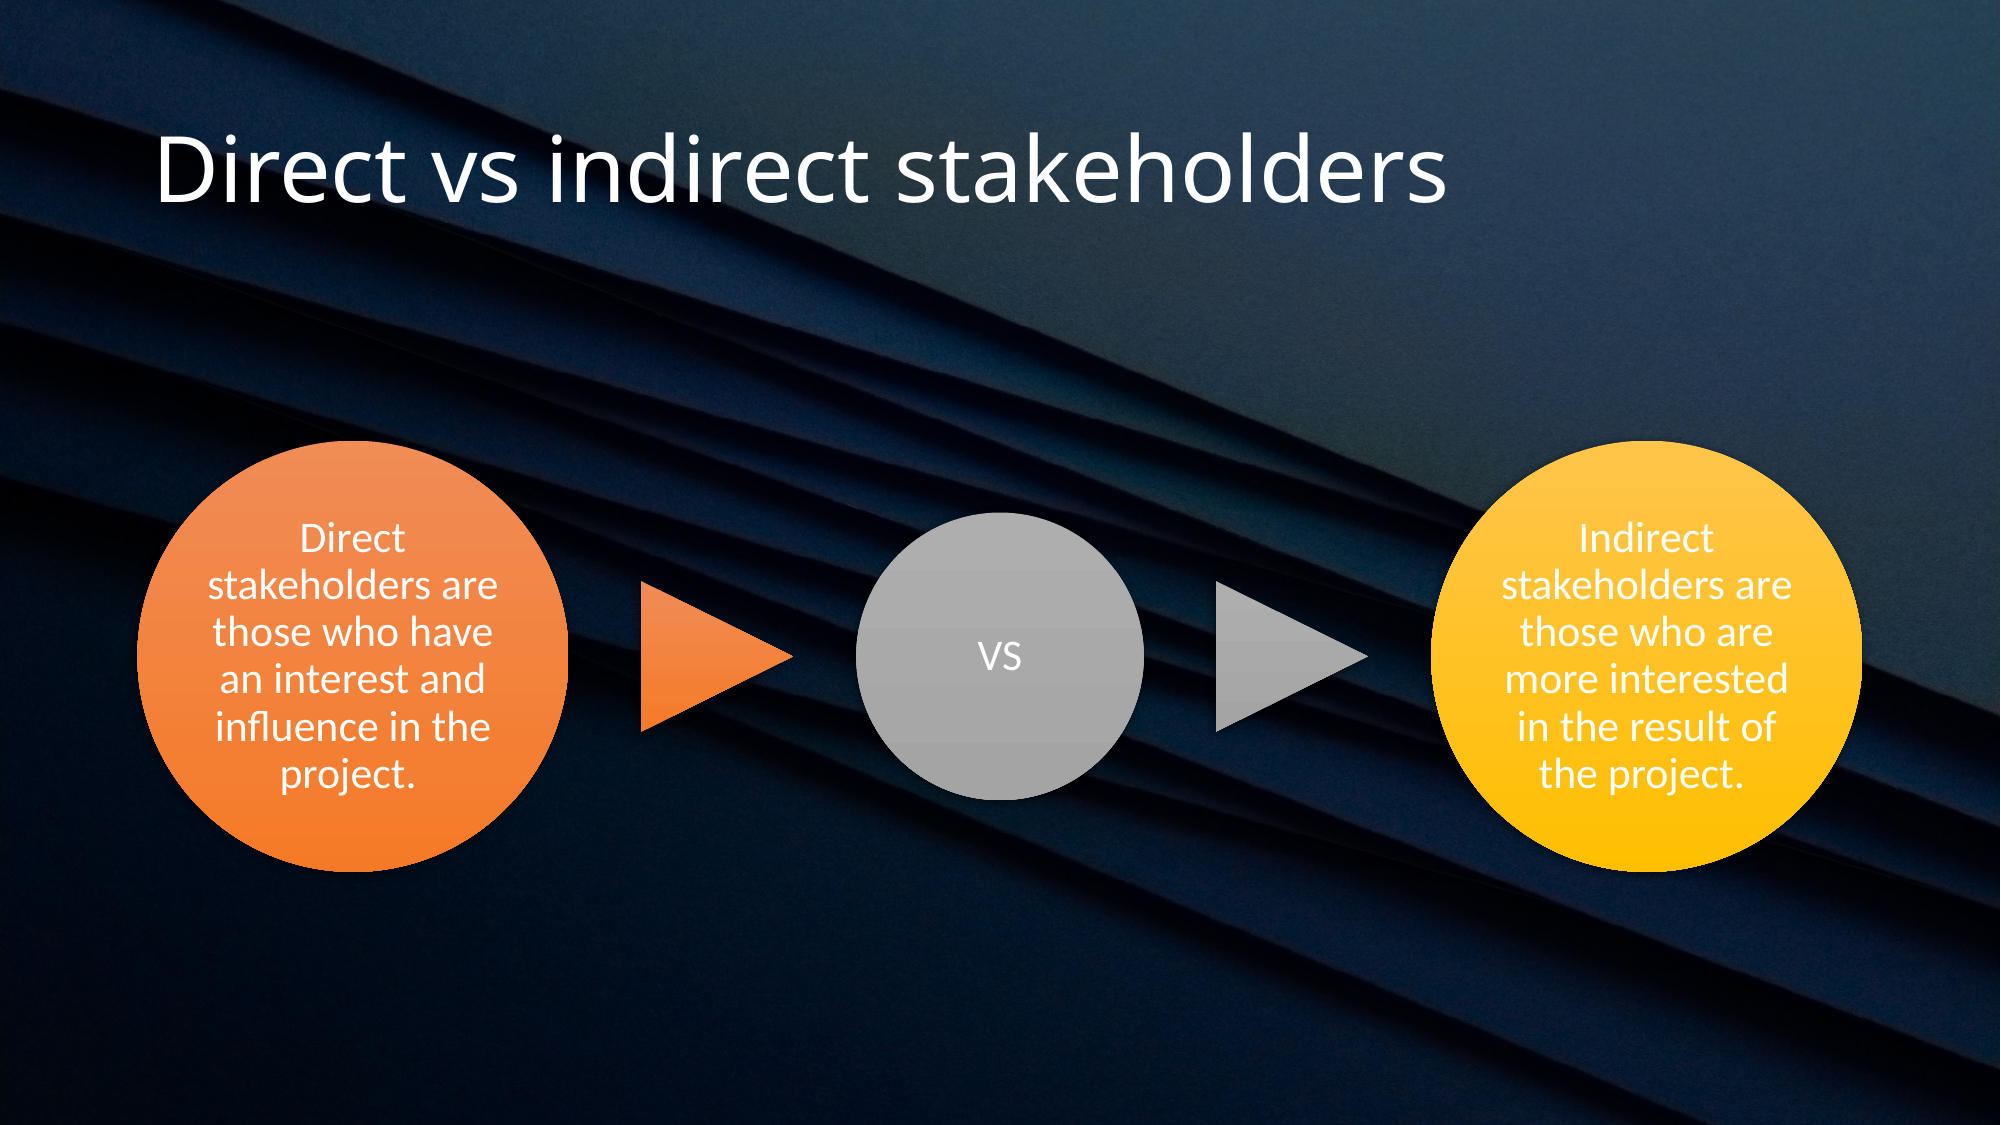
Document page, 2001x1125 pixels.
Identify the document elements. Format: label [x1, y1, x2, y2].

picture [0, 0, 2000, 1125]
list [137, 299, 1863, 1014]
